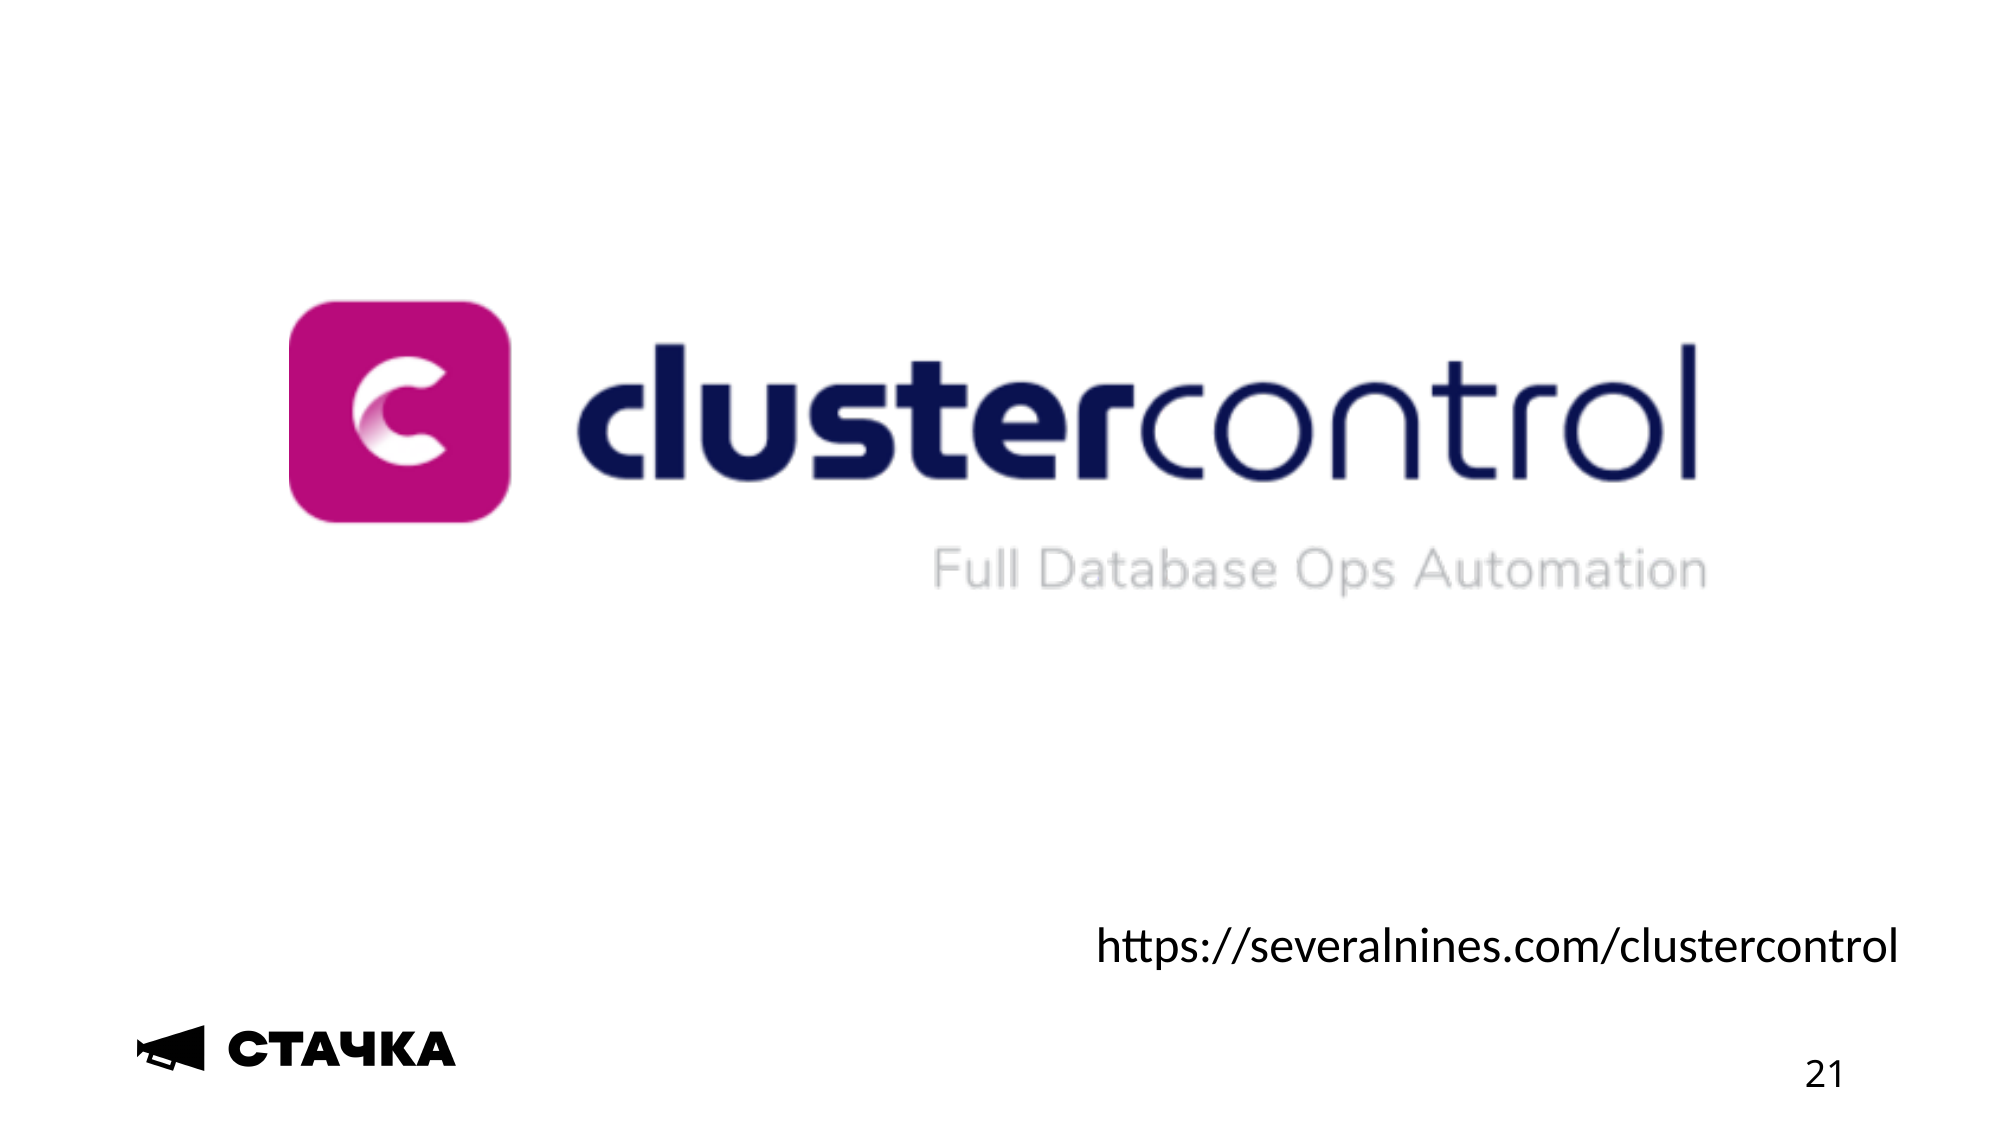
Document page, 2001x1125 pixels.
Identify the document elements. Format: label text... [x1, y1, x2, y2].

text_box https://severalnines.com/clustercontrol [1081, 905, 1974, 981]
picture [137, 1022, 456, 1073]
picture [289, 75, 1710, 822]
slide_number 22 [1412, 1042, 1863, 1103]
